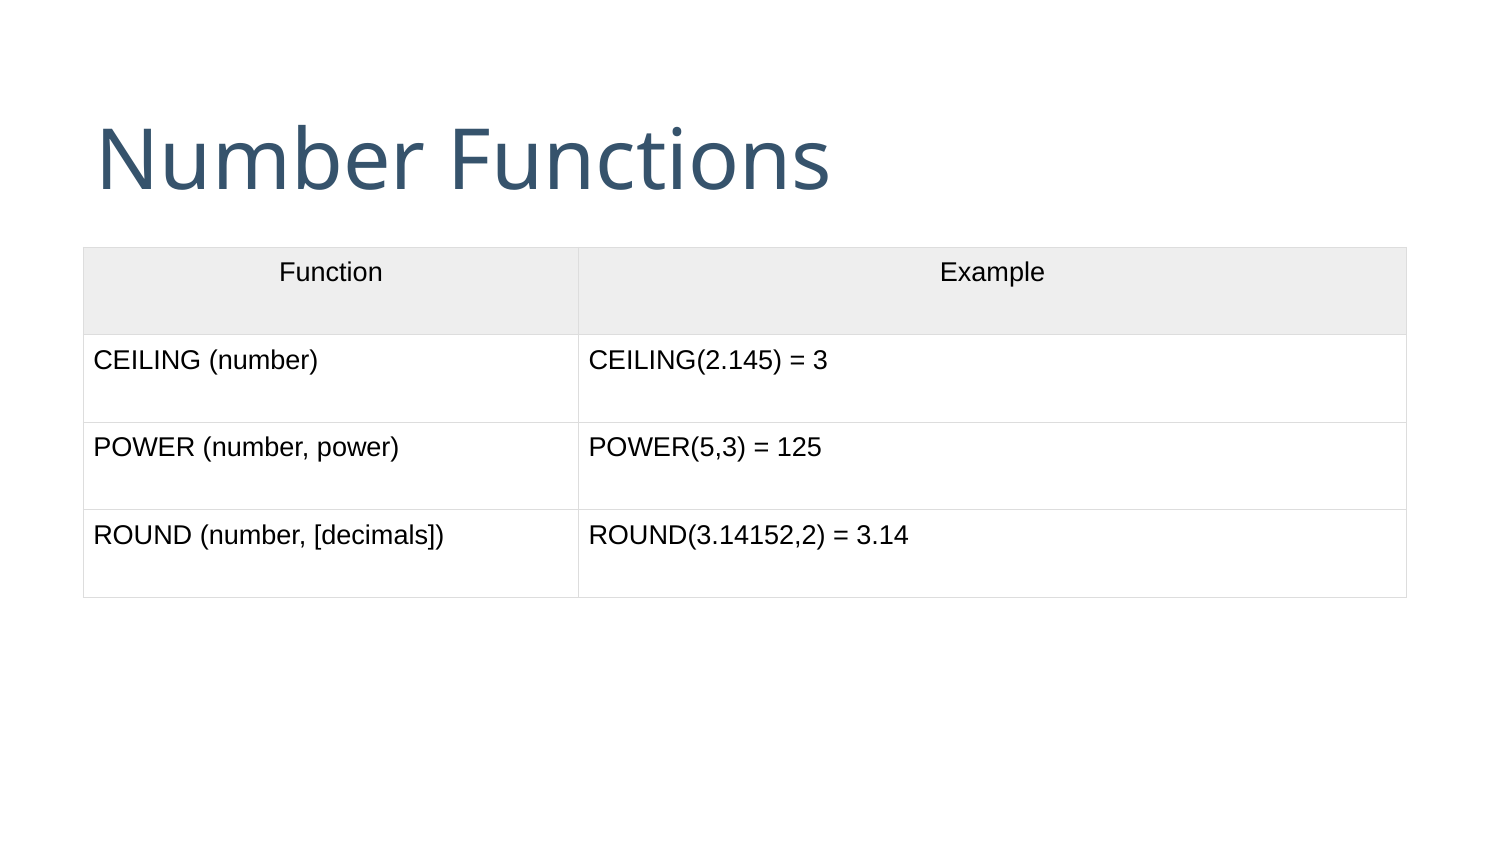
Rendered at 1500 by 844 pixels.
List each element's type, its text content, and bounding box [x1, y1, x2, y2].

table_cell CEILING(2.145) = 3 [579, 335, 1406, 422]
table_cell ROUND(3.14152,2) = 3.14 [579, 510, 1406, 597]
table_header Example [579, 248, 1406, 334]
table_cell POWER(5,3) = 125 [579, 423, 1406, 509]
table_cell ROUND (number, [decimals]) [84, 510, 578, 597]
table_cell CEILING (number) [84, 335, 578, 422]
table_header Function [84, 248, 578, 334]
title Number Functions [80, 61, 1407, 266]
table_cell POWER (number, power) [84, 423, 578, 509]
